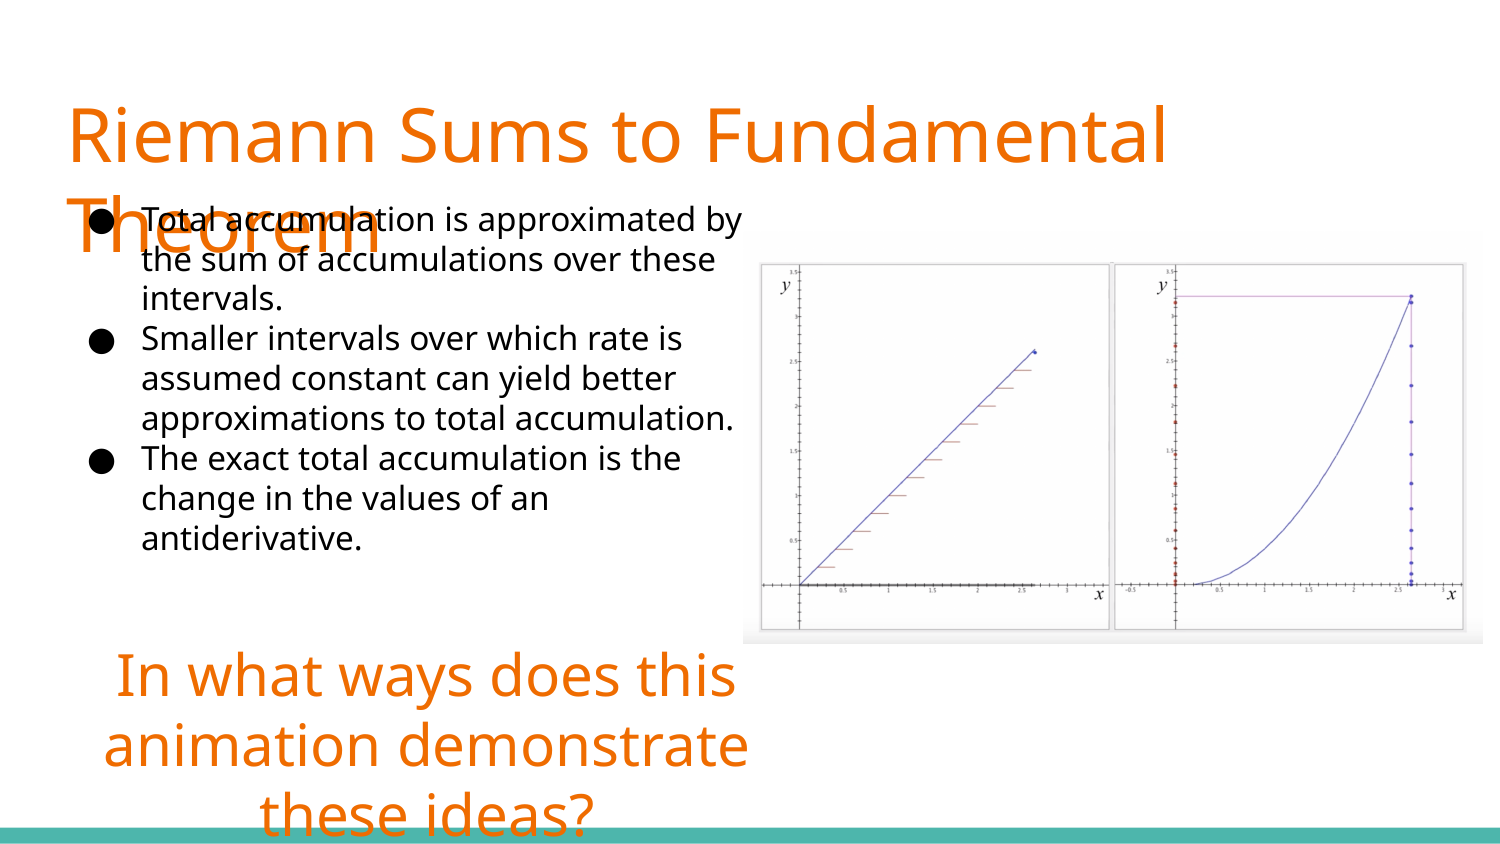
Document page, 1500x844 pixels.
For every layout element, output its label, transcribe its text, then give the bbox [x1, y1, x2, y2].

title In what ways does this animation demonstrate these ideas? [40, 623, 814, 807]
list Total accumulation is approximated by the sum of accumulations over these intervals. Smaller intervals over which rate is assumed constant can yield better approximations to total accumulation. The exact total accumulation is the change in the values of an antiderivative. [51, 182, 771, 623]
title Riemann Sums to Fundamental Theorem [51, 72, 1449, 189]
picture [742, 230, 1483, 645]
